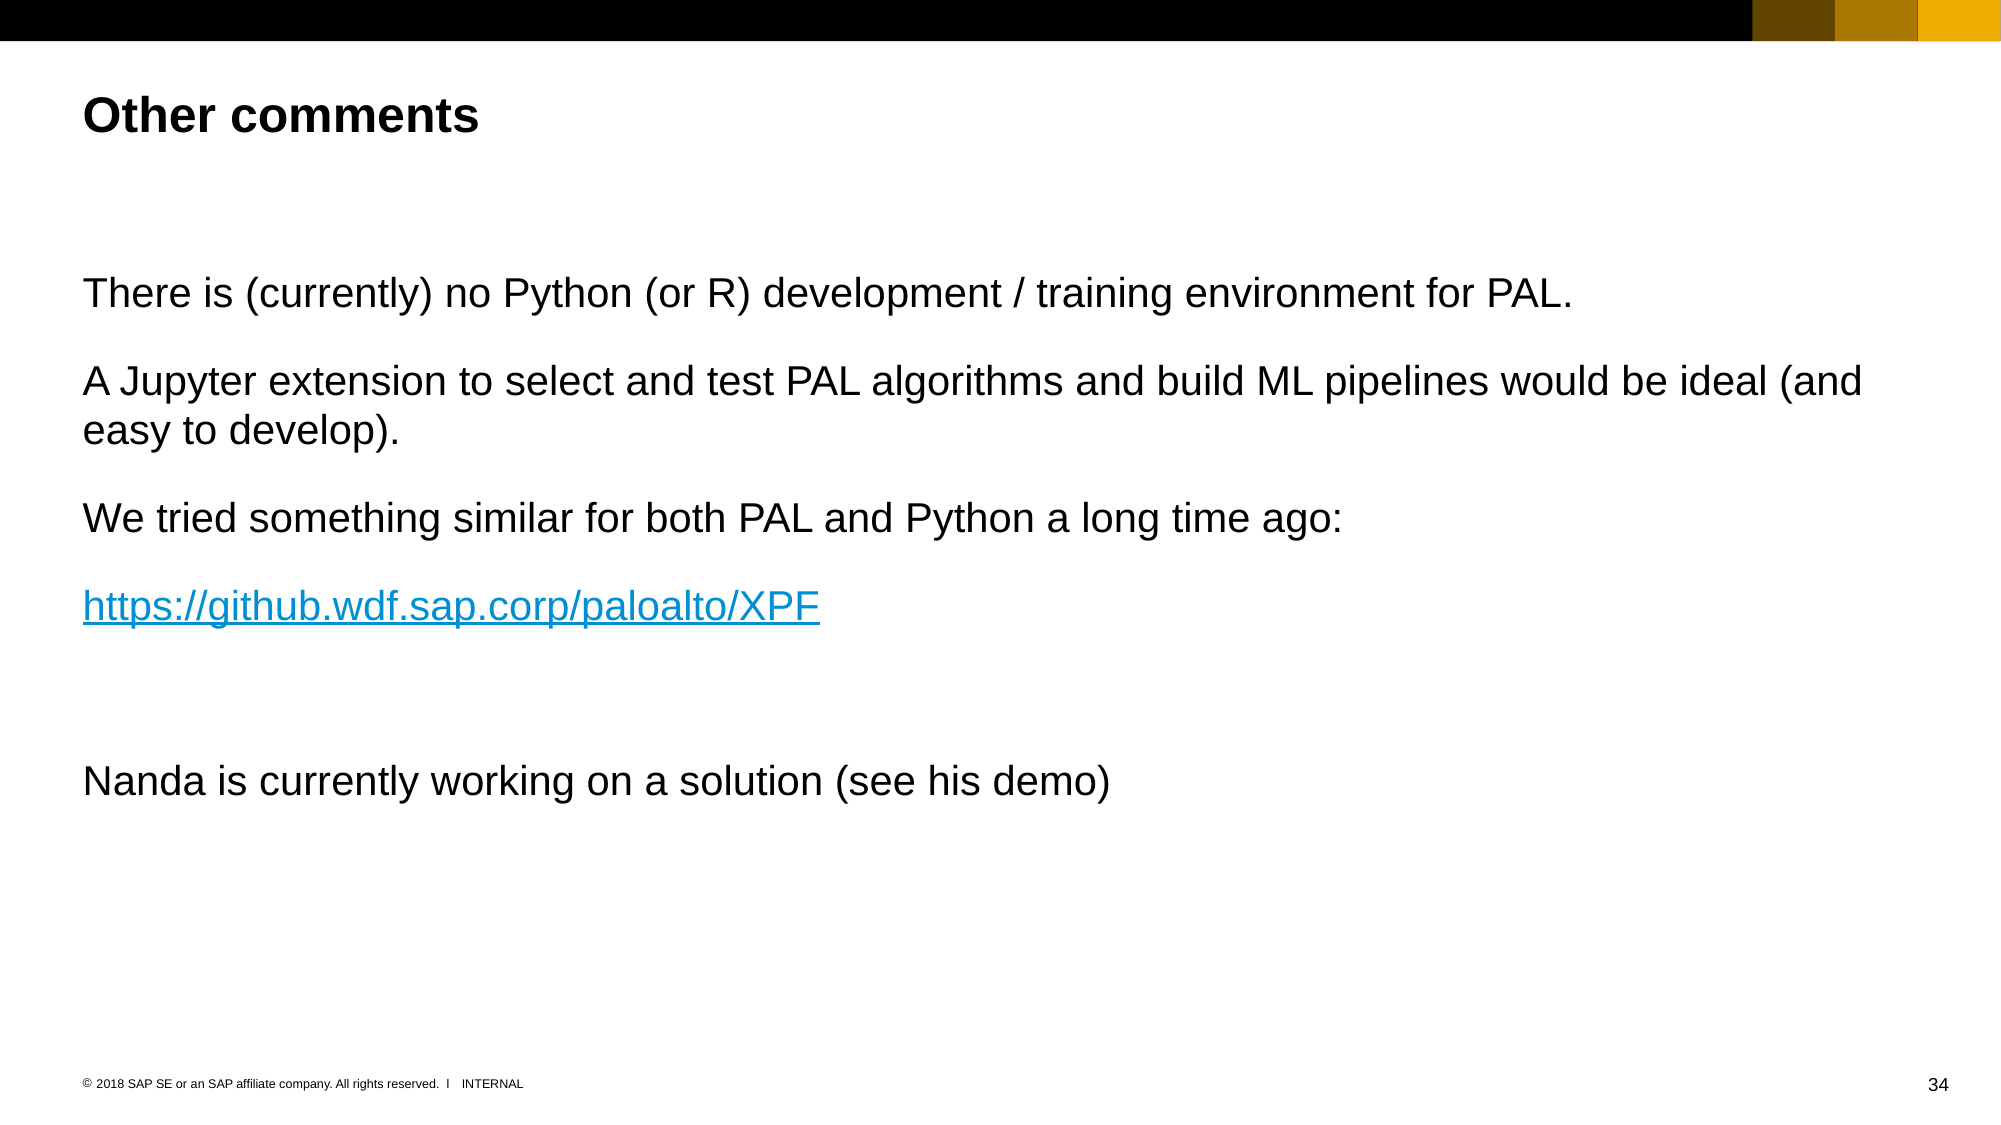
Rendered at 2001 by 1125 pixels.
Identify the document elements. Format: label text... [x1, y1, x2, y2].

title Other comments [82, 82, 1918, 144]
list There is (currently) no Python (or R) development / training environment for PAL. A Jupyter extension to select and test PAL algorithms and build ML pipelines would be ideal (and easy to develop). We tried something similar for both PAL and Python a long time ago: https://github.wdf.sap.corp/paloalto/XPF Nanda is currently working on a solution (see his demo) [82, 265, 1918, 1040]
